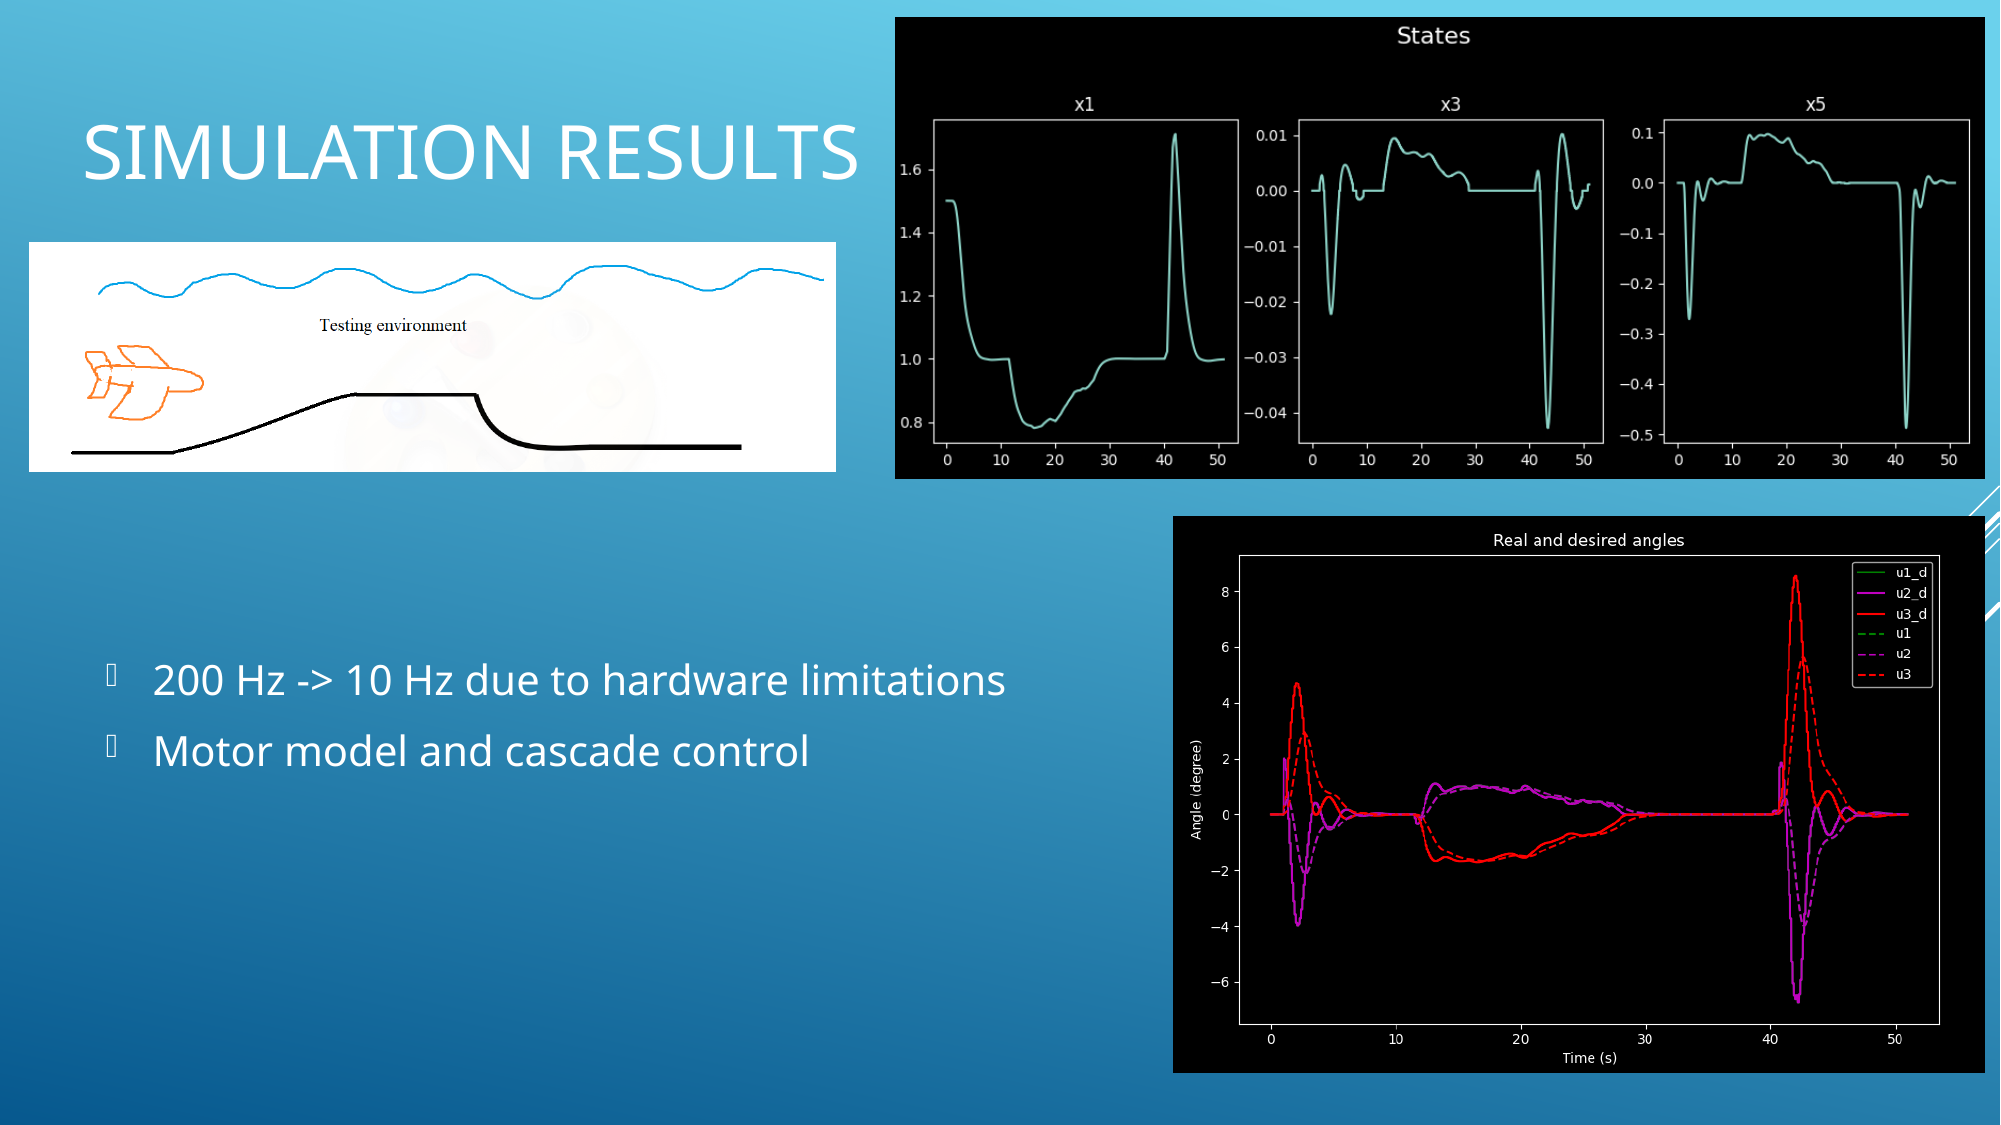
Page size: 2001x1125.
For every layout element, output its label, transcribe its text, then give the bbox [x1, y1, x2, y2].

picture [894, 16, 1985, 480]
title Simulation results [67, 25, 894, 273]
picture [29, 241, 836, 472]
list 200 Hz -> 10 Hz due to hardware limitations Motor model and cascade control [90, 418, 1491, 1012]
picture [1173, 515, 1985, 1073]
